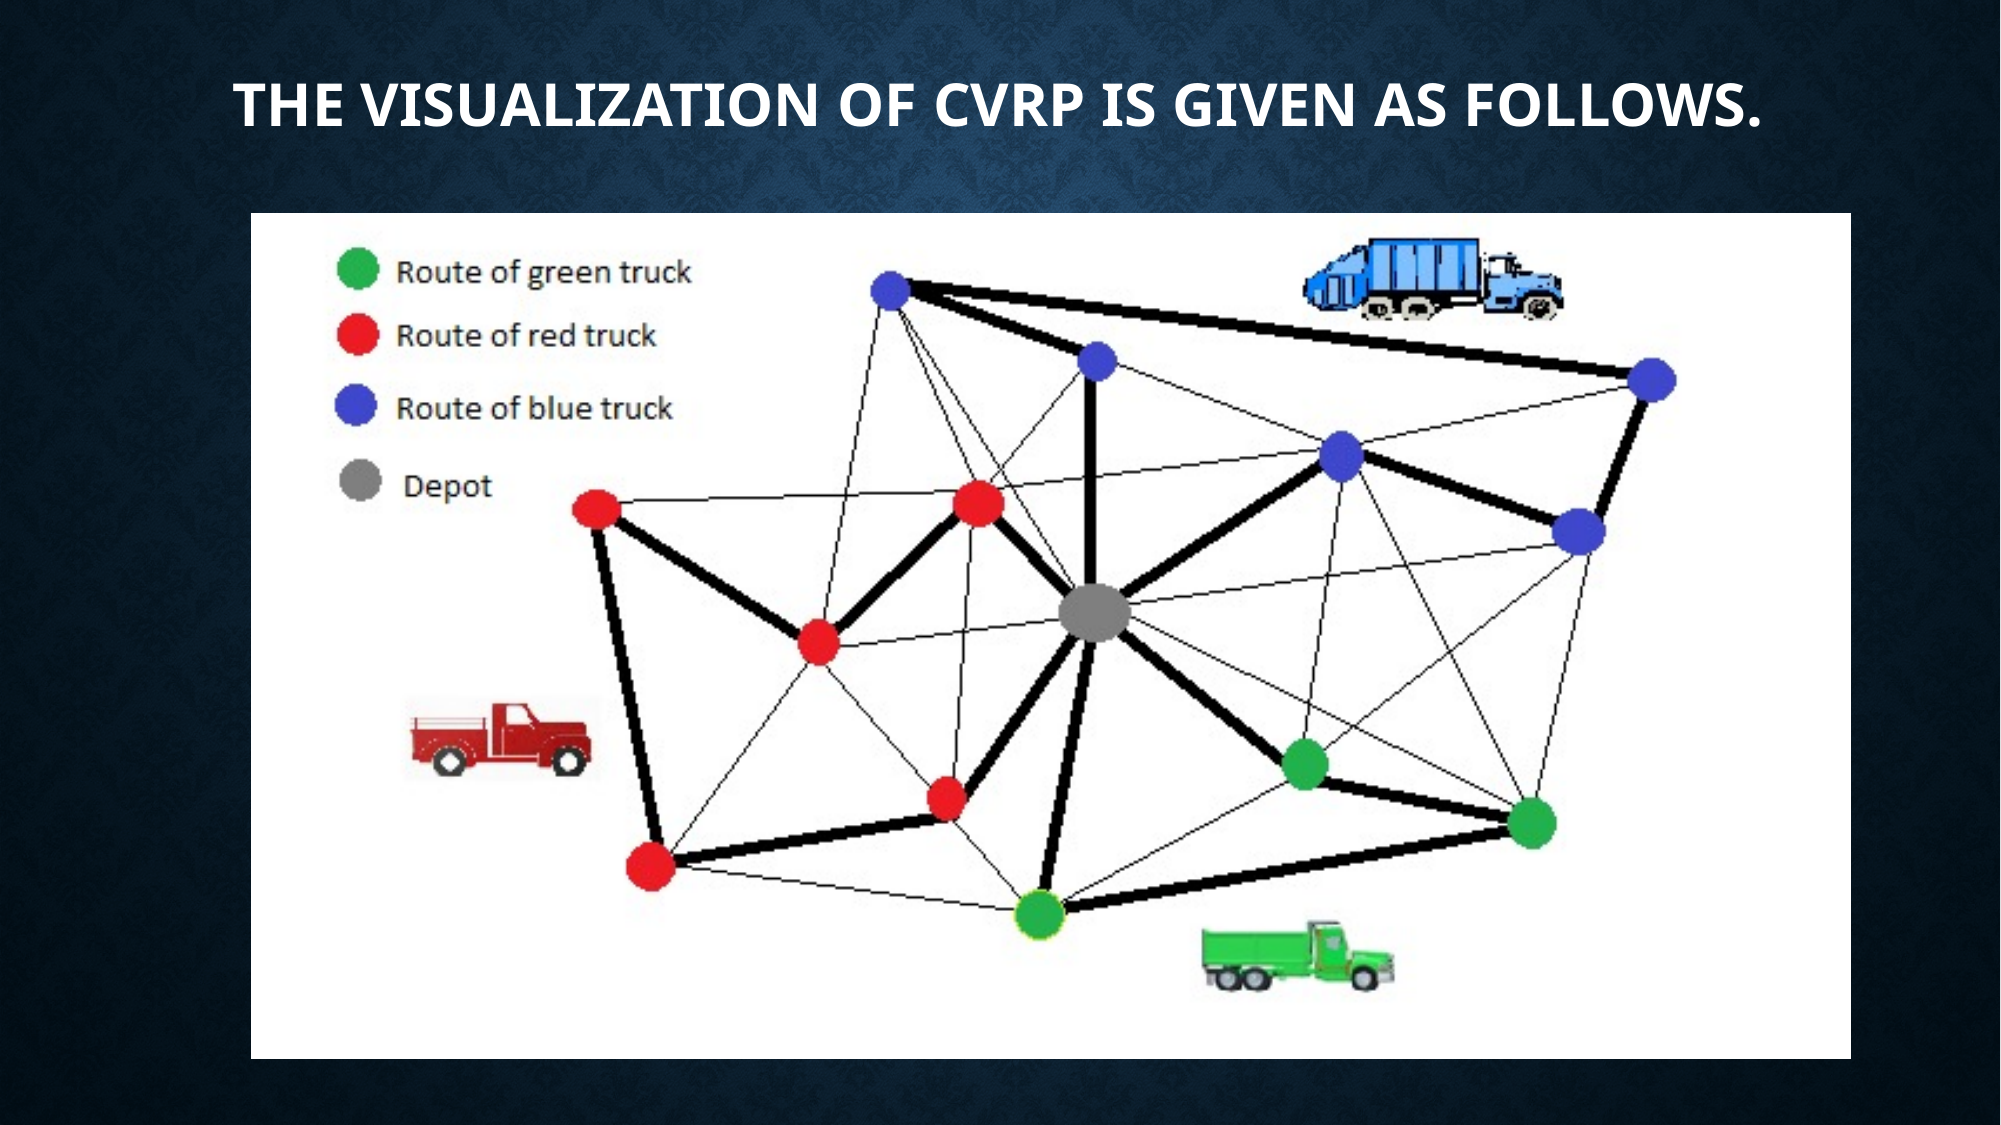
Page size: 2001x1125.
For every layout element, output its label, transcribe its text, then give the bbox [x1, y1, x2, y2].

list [250, 213, 1851, 1060]
title The visualization of CVRP is given as follows. [149, 66, 1849, 284]
